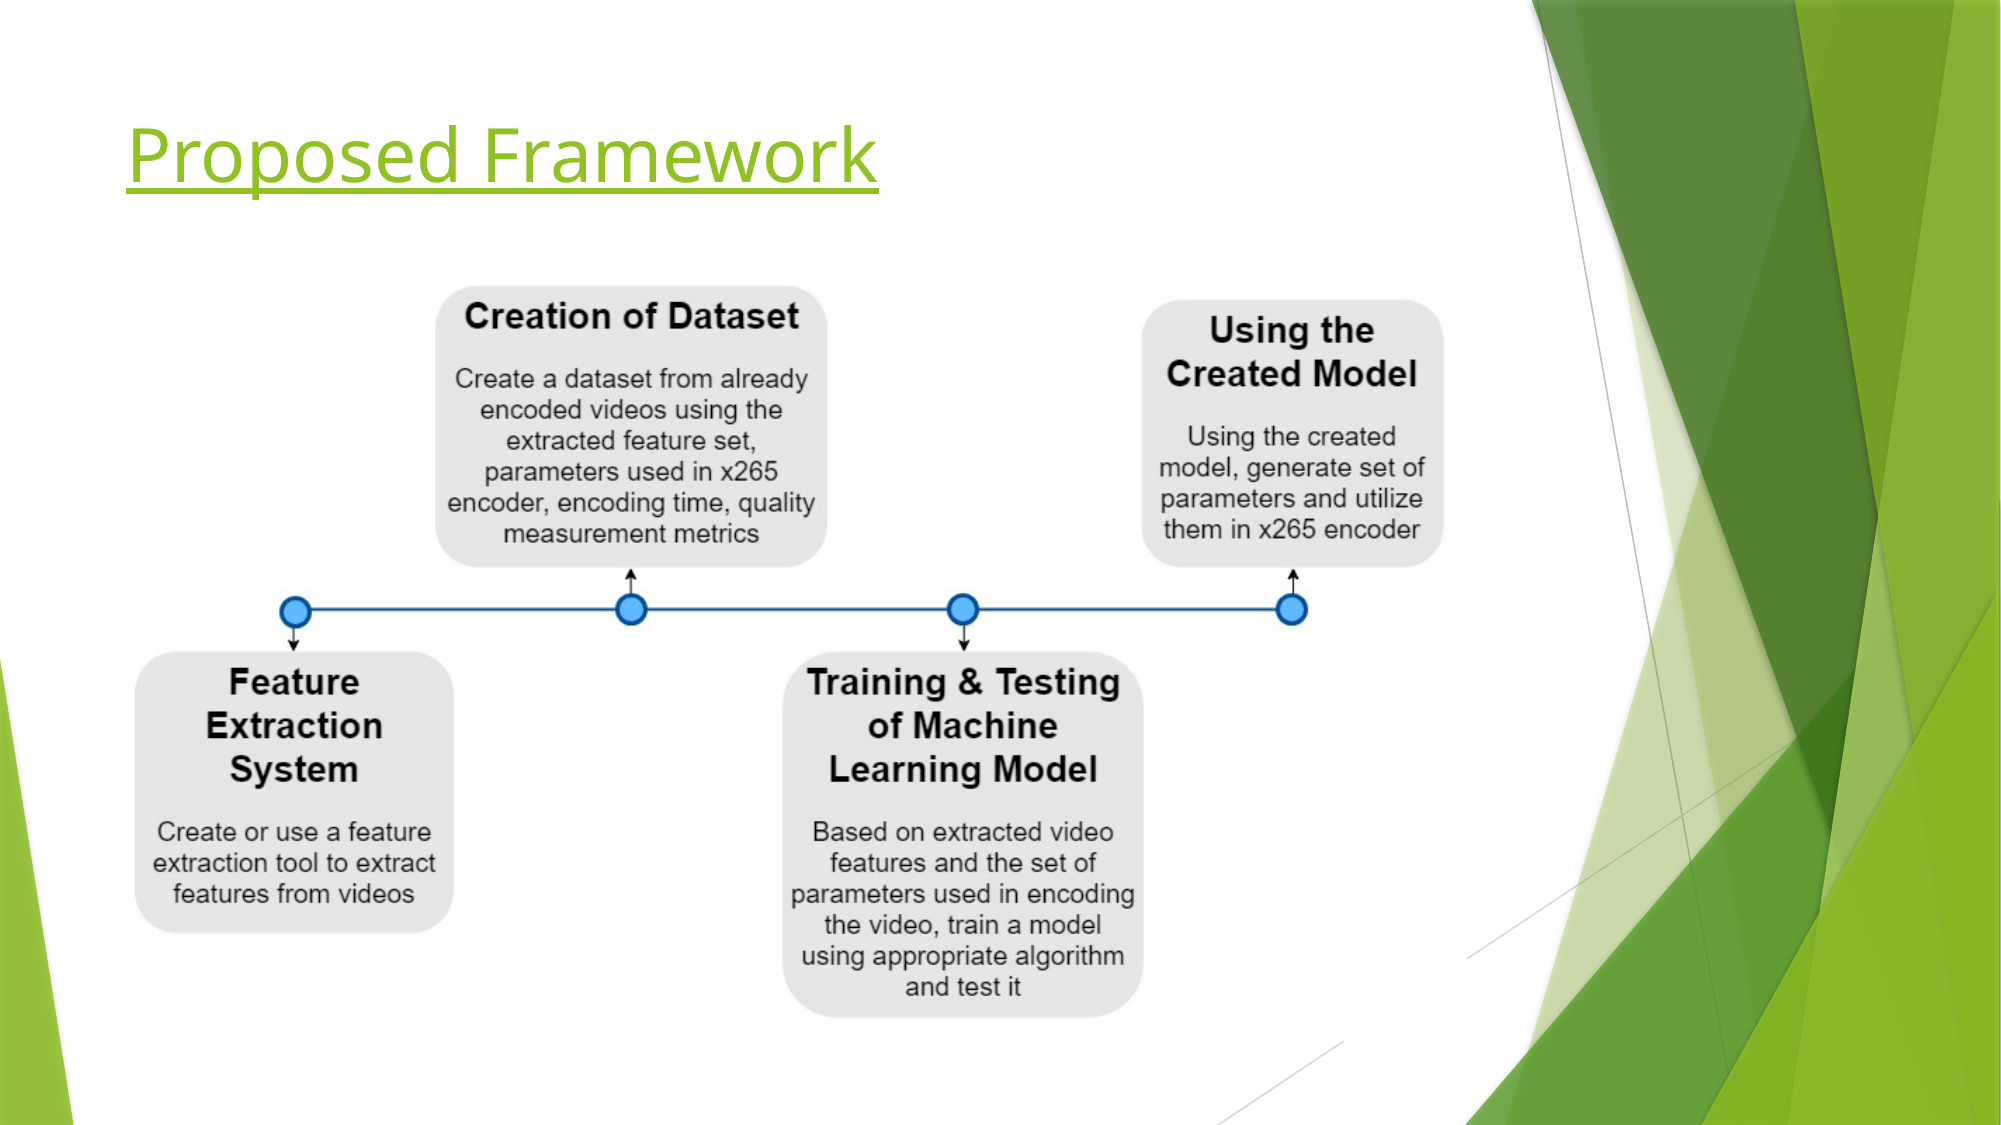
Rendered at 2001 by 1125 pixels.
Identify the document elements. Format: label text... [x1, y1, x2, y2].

picture [110, 250, 1468, 1041]
title Proposed Framework [111, 99, 1522, 317]
